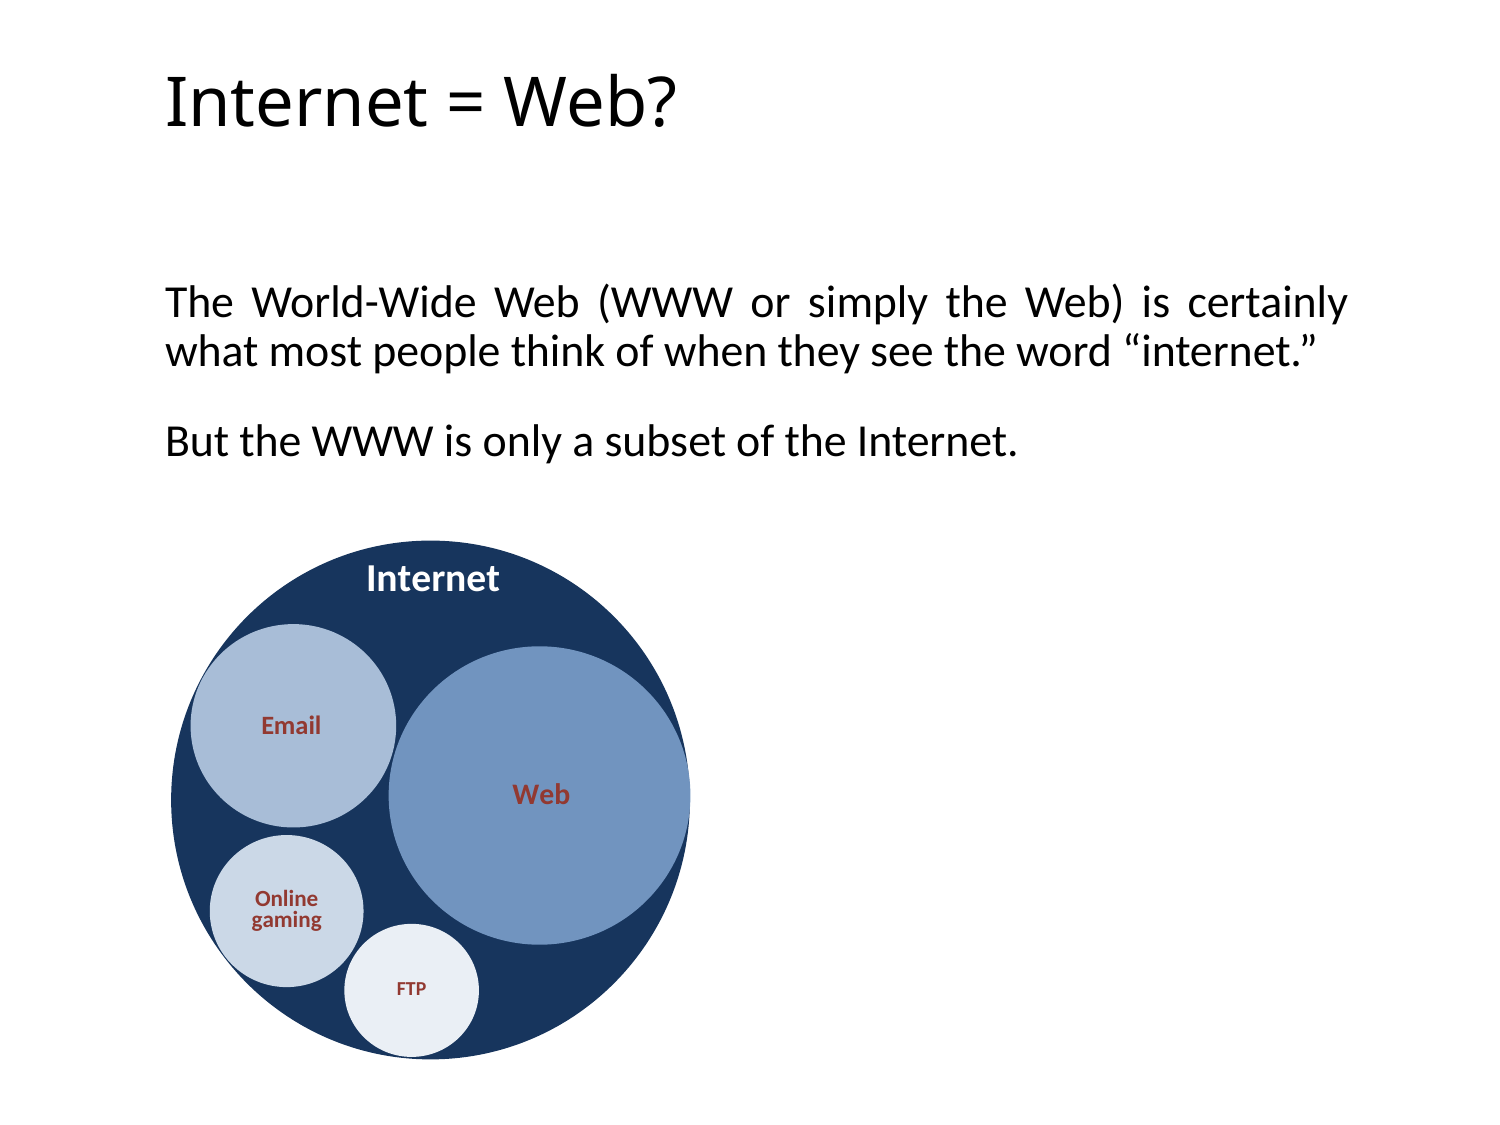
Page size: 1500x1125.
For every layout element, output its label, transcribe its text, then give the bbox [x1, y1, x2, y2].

list The World-Wide Web (WWW or simply the Web) is certainly what most people think of when they see the word “internet.” But the WWW is only a subset of the Internet. [150, 270, 1365, 1012]
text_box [168, 537, 694, 1063]
title Internet = Web? [150, 20, 1425, 188]
